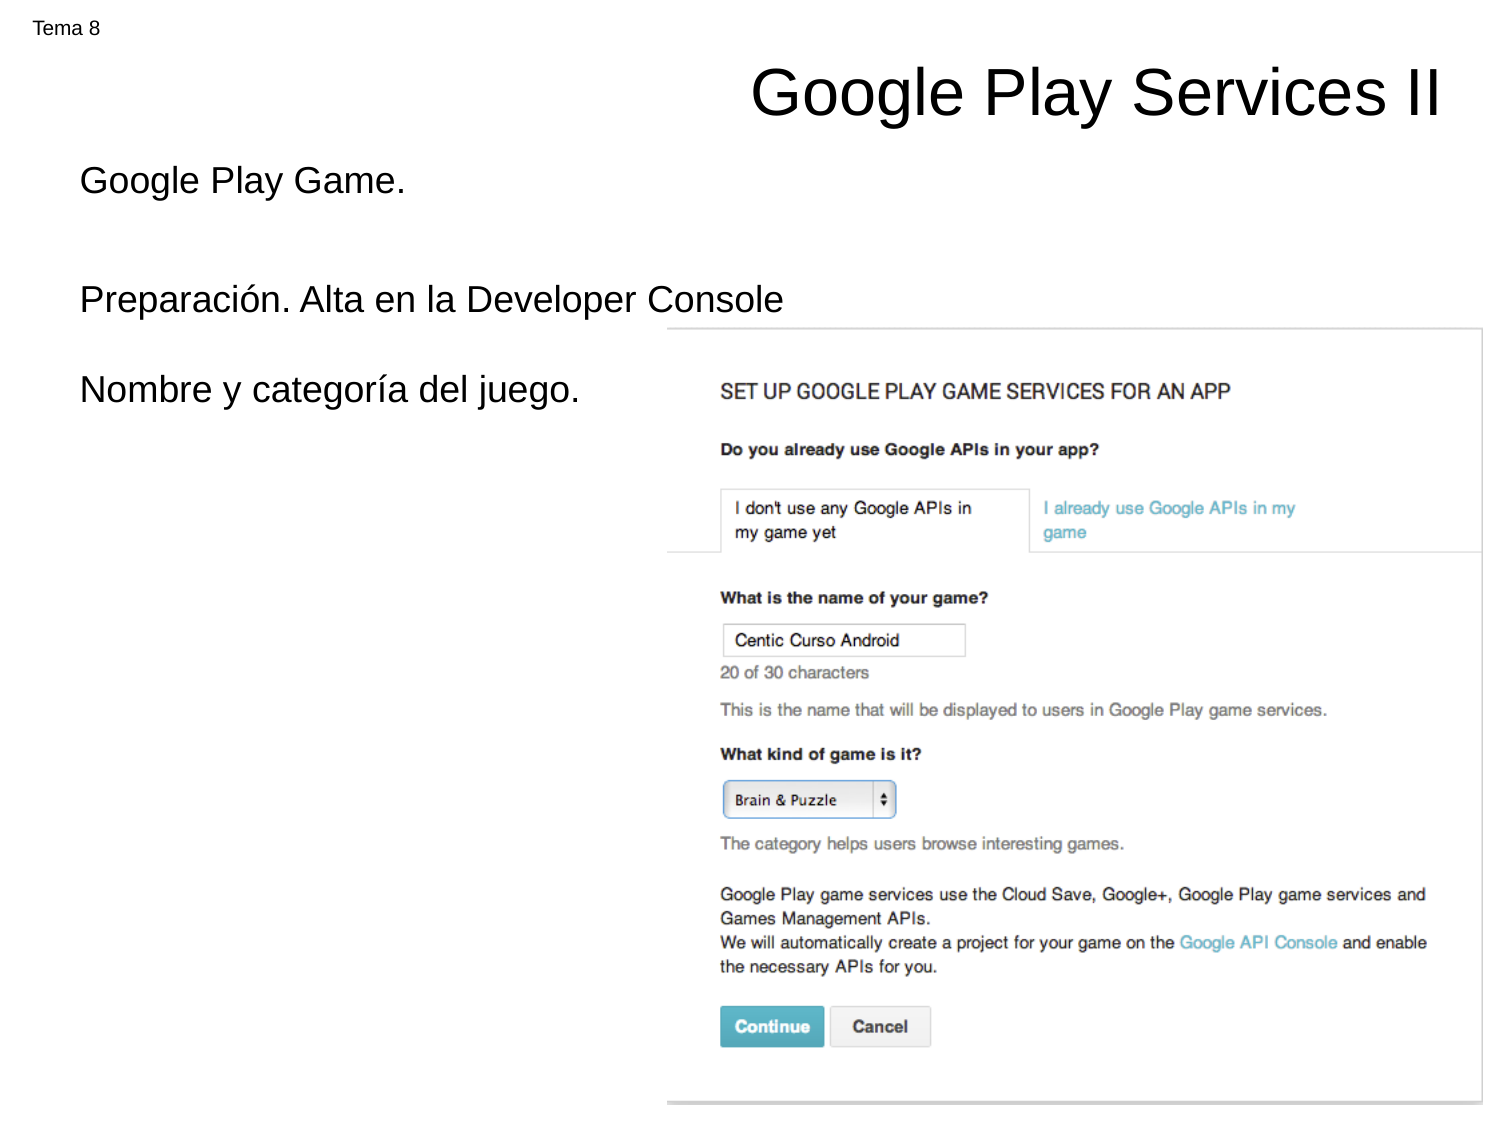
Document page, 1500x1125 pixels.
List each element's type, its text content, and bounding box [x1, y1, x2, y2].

picture [666, 327, 1483, 1105]
title Google Play Services II [631, 66, 1459, 111]
text_box Preparación. Alta en la Developer Console Nombre y categoría del juego. [64, 267, 1459, 417]
text_box Tema 8 [17, 7, 195, 48]
text_box Google Play Game. [64, 148, 774, 209]
